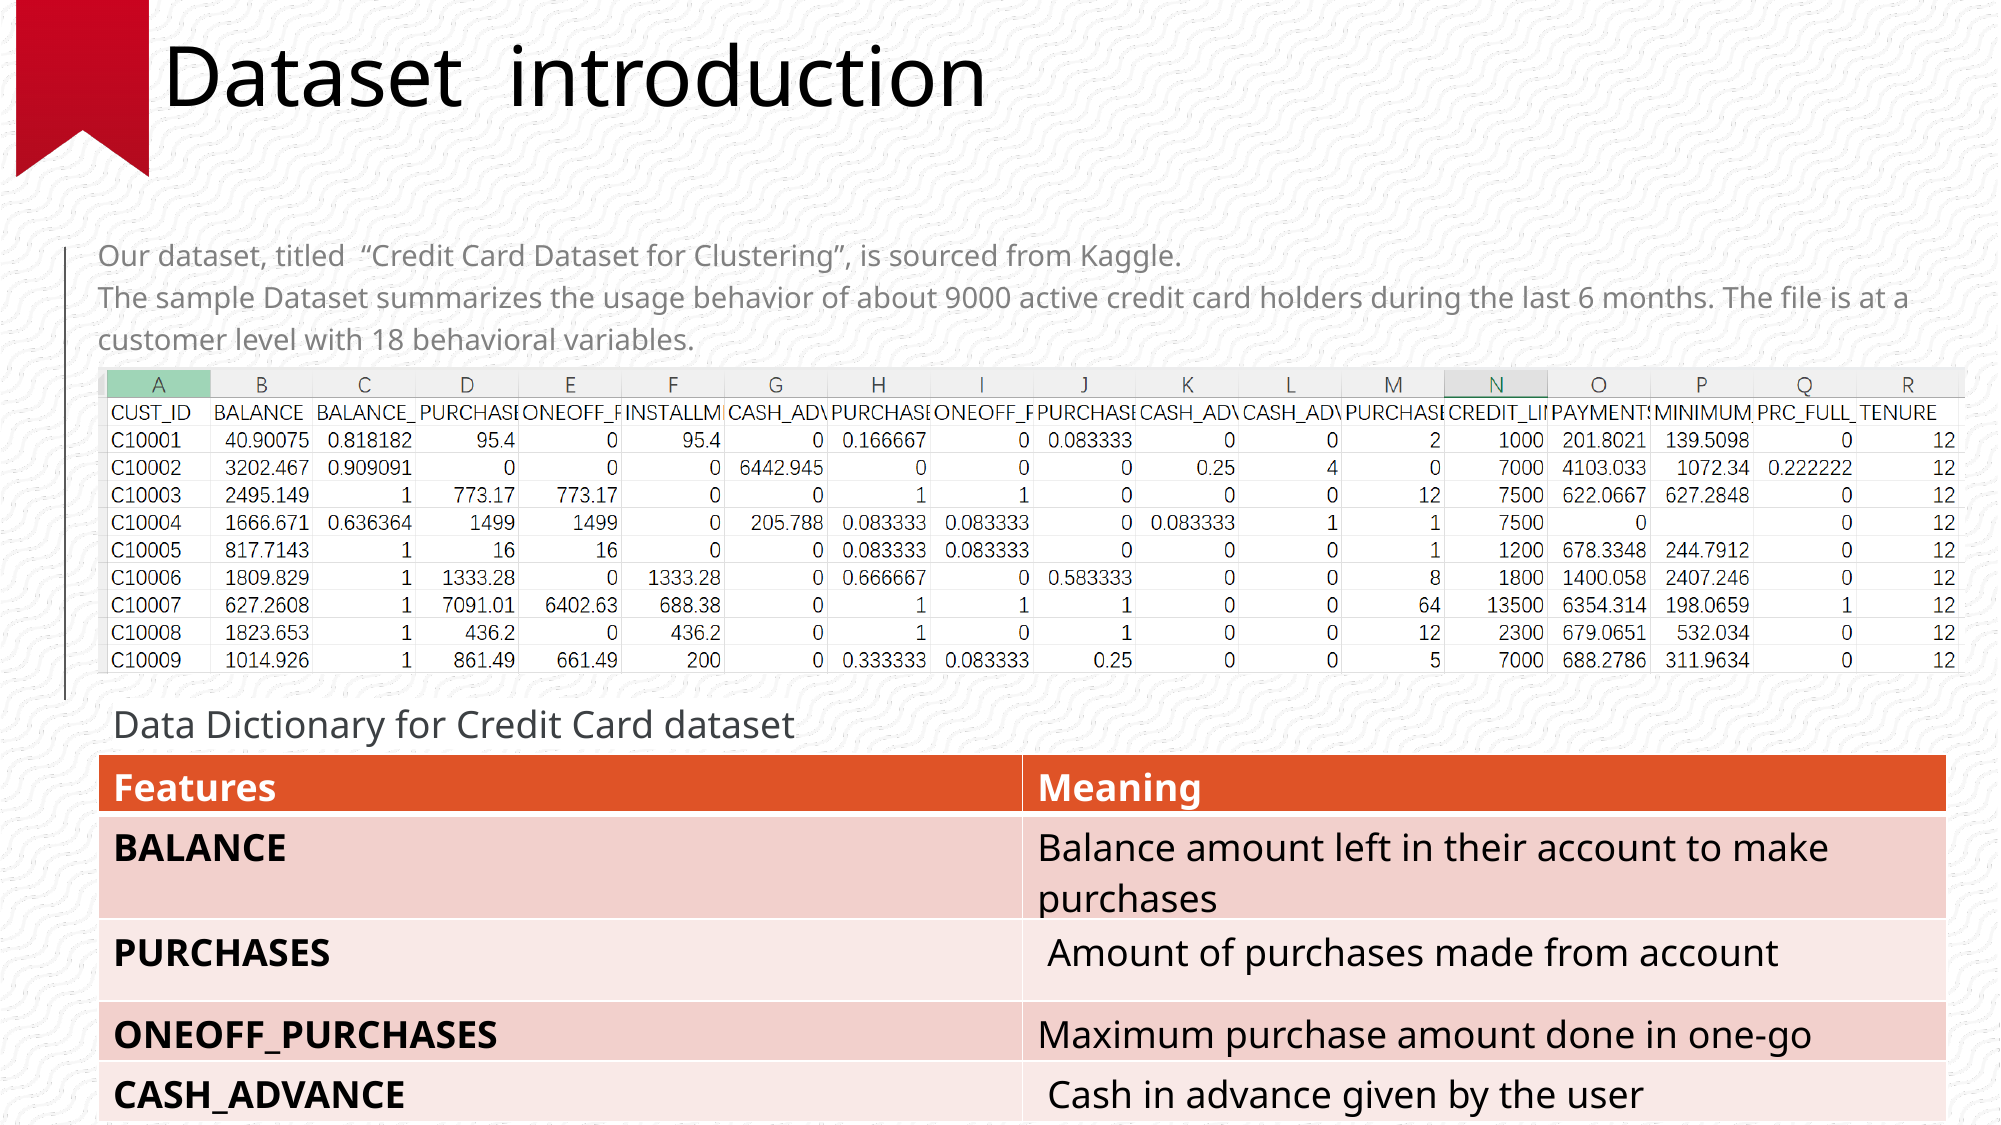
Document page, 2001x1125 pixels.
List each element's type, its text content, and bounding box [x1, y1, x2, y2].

text_box Dataset introduction [149, 16, 1044, 131]
table_cell BALANCE [99, 817, 1022, 918]
table_cell PURCHASES [99, 920, 1022, 1000]
text_box Our dataset, titled “Credit Card Dataset for Clustering”, is sourced from Kaggle. The sample Dataset summarizes the usage behavior of about 9000 active credit card holders during the last 6 months. The file is at a customer level with 18 behavioral variables. [82, 223, 2000, 364]
table_cell Maximum purchase amount done in one-go [1023, 1002, 1946, 1060]
table_cell ONEOFF_PURCHASES [99, 1002, 1022, 1060]
table_cell Amount of purchases made from account [1023, 920, 1946, 1000]
table_cell CASH_ADVANCE [99, 1062, 1022, 1121]
table_cell Cash in advance given by the user [1023, 1062, 1946, 1121]
picture [0, 0, 2000, 1125]
table_cell Balance amount left in their account to make purchases [1023, 817, 1946, 918]
text_box Data Dictionary for Credit Card dataset [97, 693, 1123, 754]
table_header Features [99, 755, 1022, 811]
table_header Meaning [1023, 755, 1946, 811]
